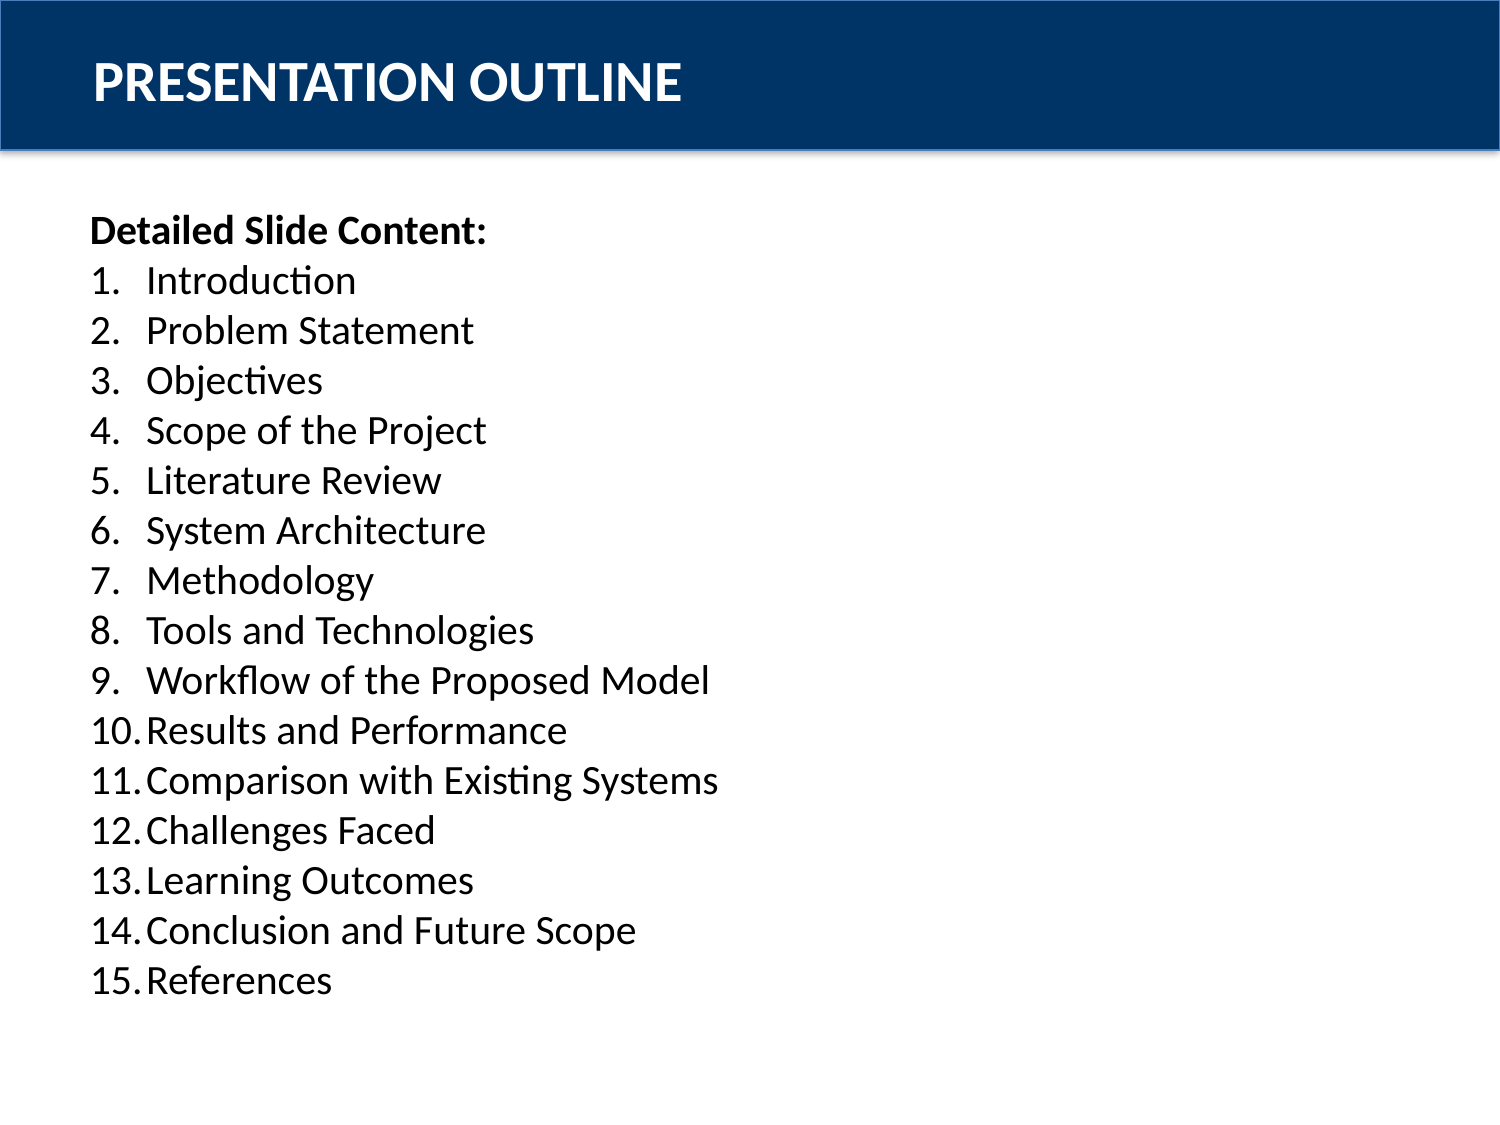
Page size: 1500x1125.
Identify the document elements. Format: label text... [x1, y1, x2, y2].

text_box [0, 0, 1500, 151]
text_box PRESENTATION OUTLINE [78, 0, 698, 121]
text_box Detailed Slide Content: Introduction Problem Statement Objectives Scope of the Project Literature Review System Architecture Methodology Tools and Technologies Workflow of the Proposed Model Results and Performance Comparison with Existing Systems Challenges Faced Learning Outcomes Conclusion and Future Scope References [74, 195, 1425, 1061]
